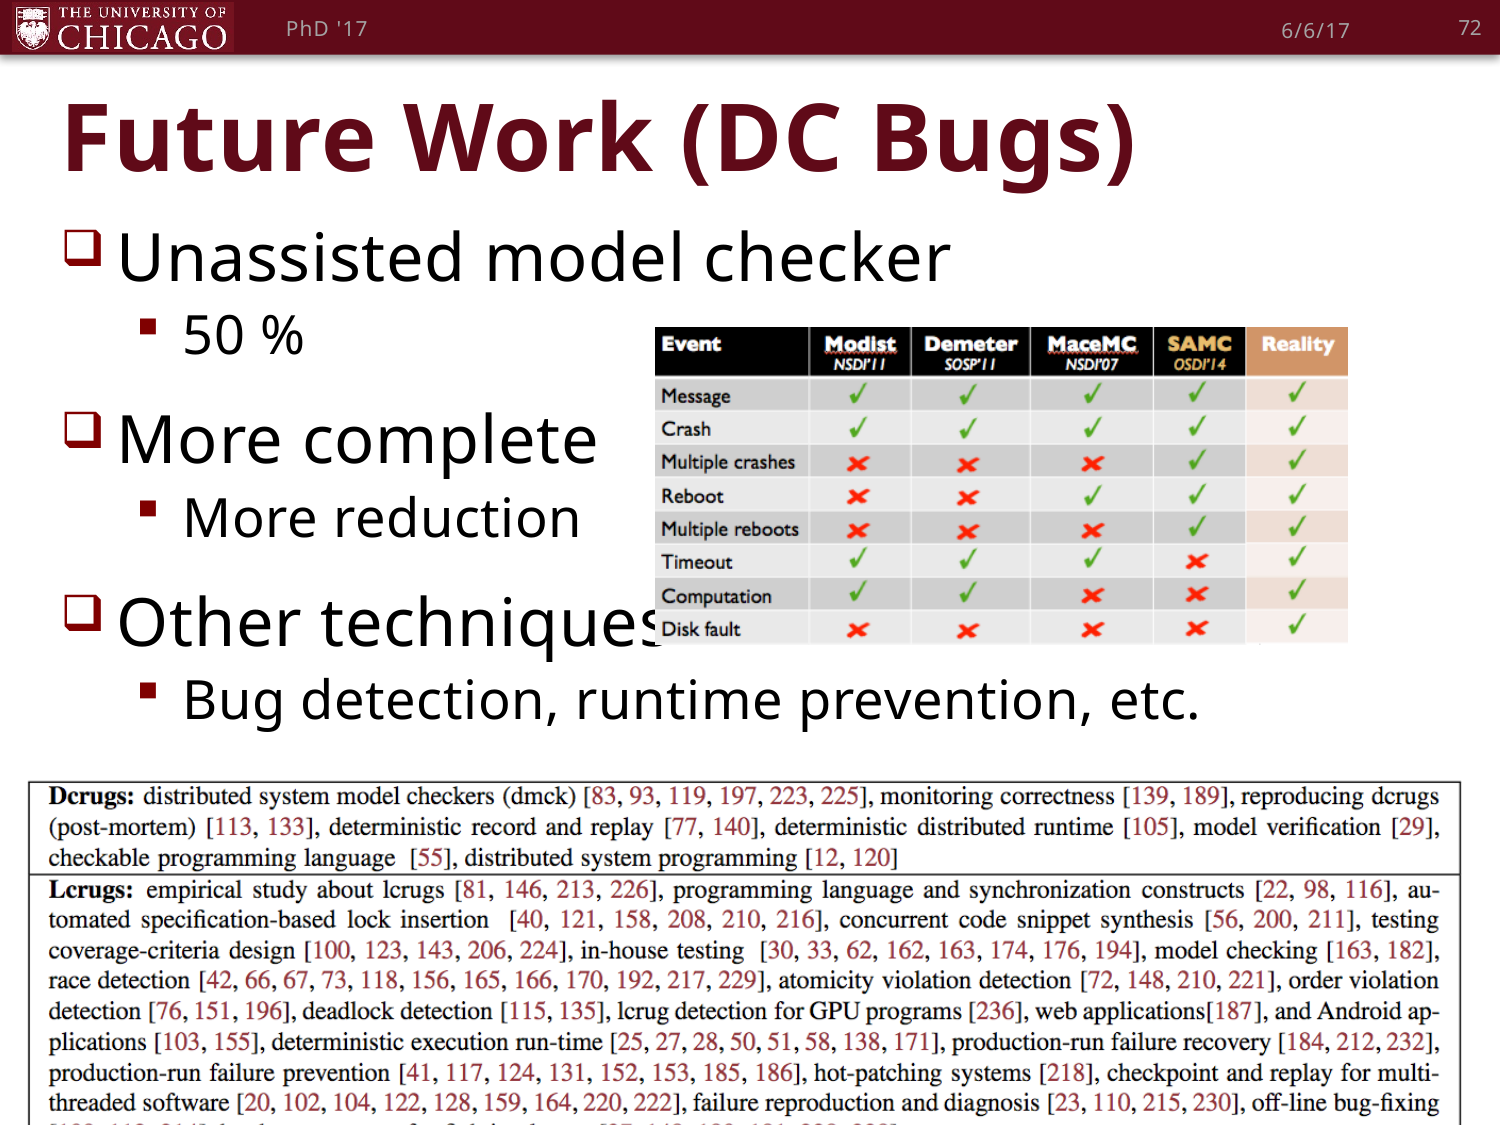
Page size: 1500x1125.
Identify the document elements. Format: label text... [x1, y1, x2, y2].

footer PhD '17 [270, 7, 806, 52]
picture [654, 326, 1348, 645]
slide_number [1096, 7, 1365, 52]
slide_number 72 [1365, 0, 1497, 59]
picture [0, 751, 1497, 1125]
title Future Work (DC Bugs) [45, 10, 1460, 198]
picture [12, 2, 234, 52]
list Unassisted model checker 50 % More complete More reduction Other techniques Bug detection, runtime prevention, etc. [45, 206, 1460, 751]
